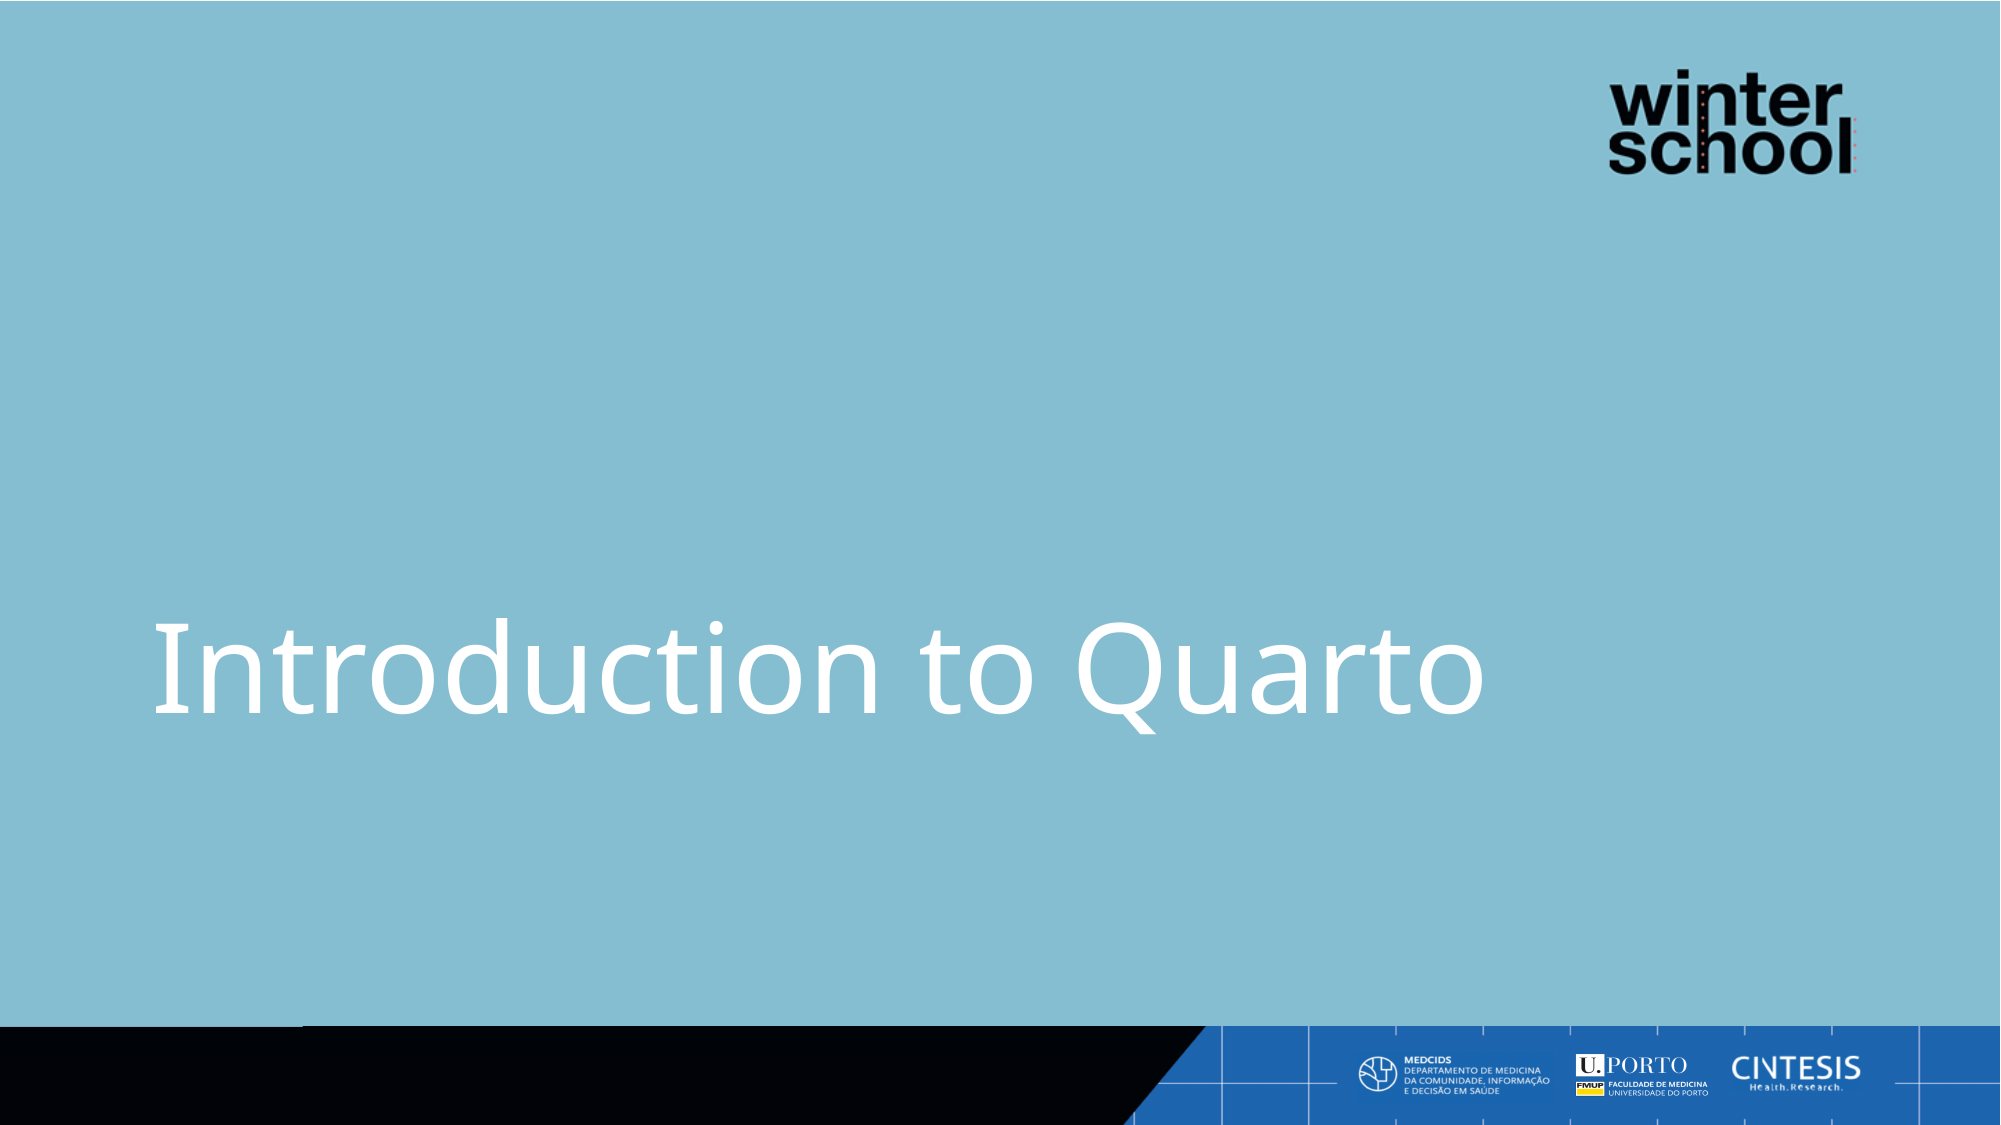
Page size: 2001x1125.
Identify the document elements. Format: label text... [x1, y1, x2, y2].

title Introduction to Quarto [136, 280, 1862, 749]
picture [0, 1, 2000, 1125]
